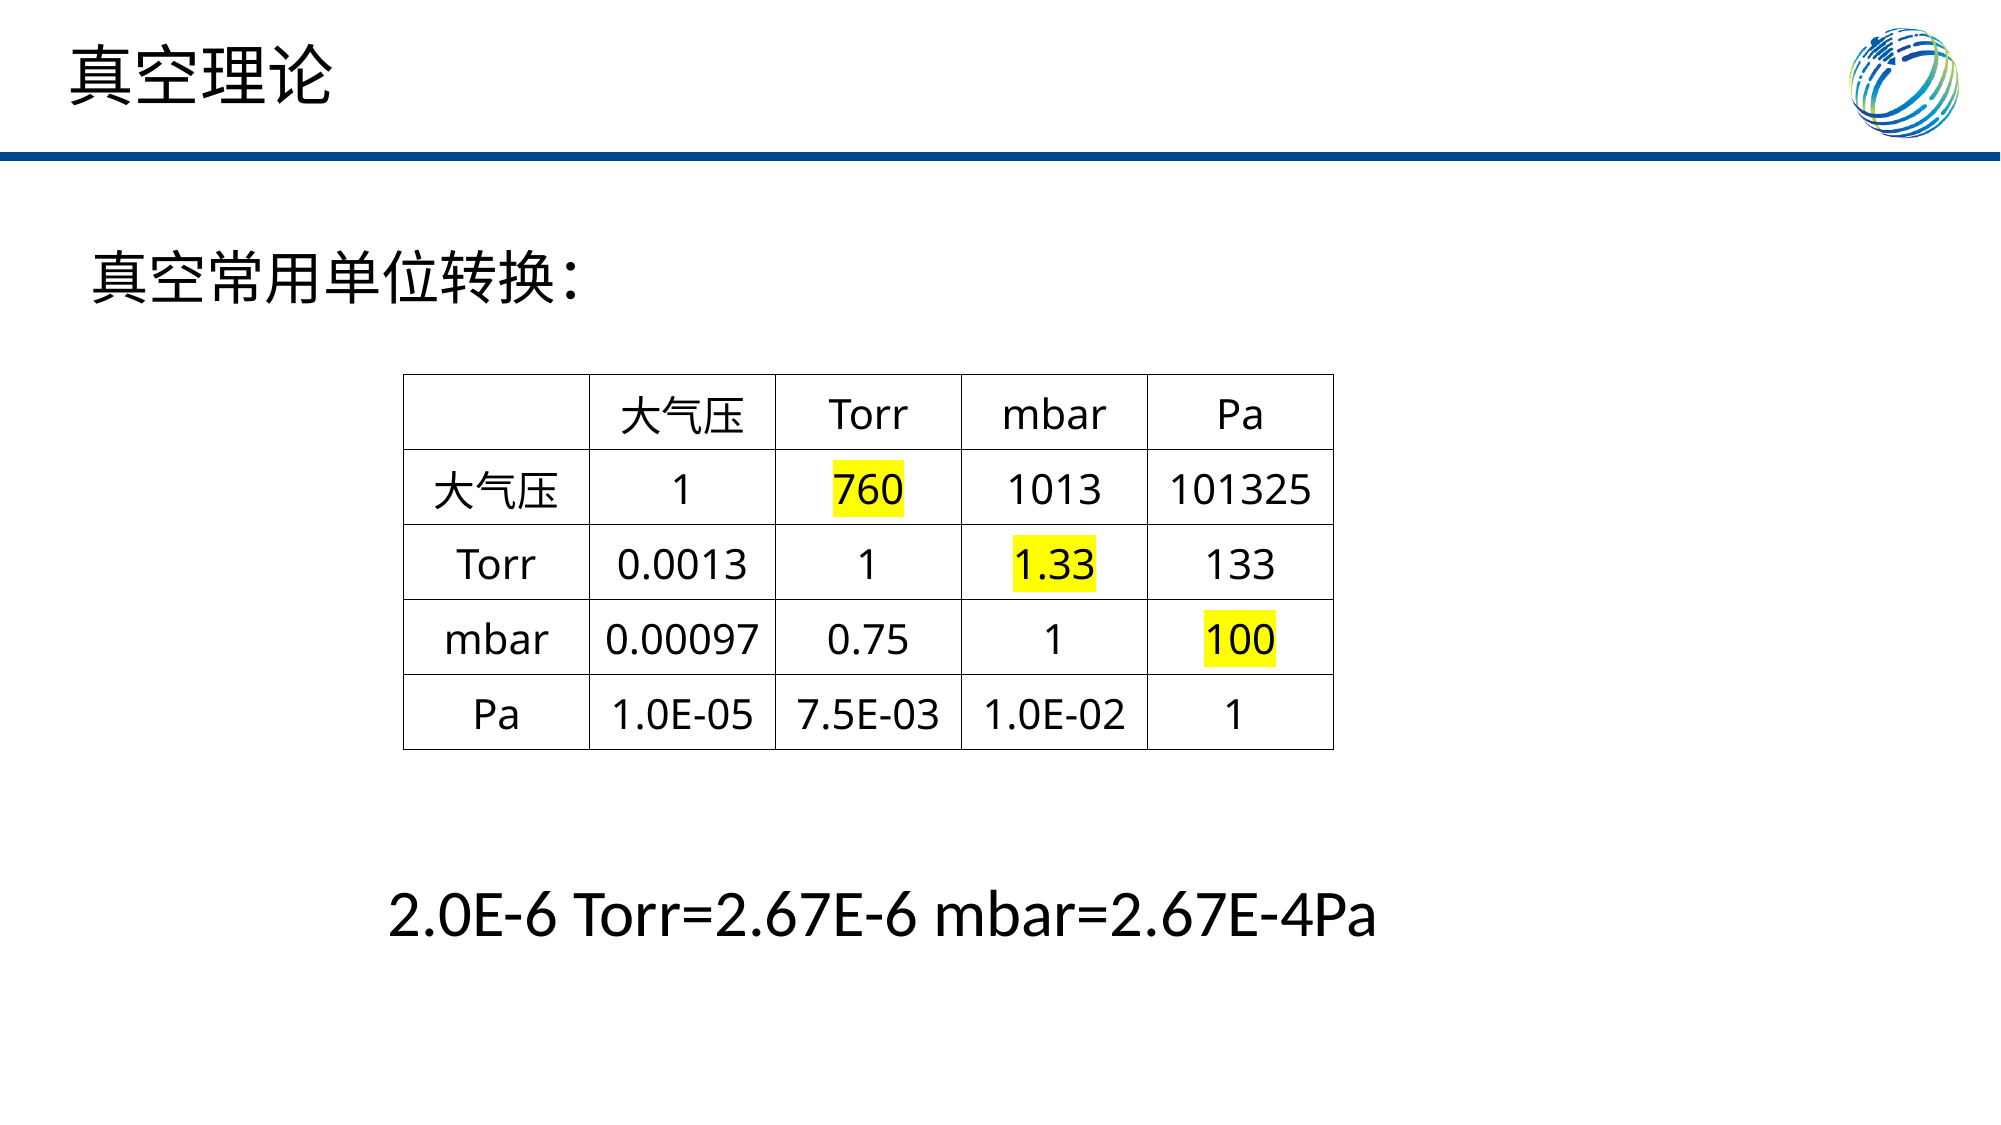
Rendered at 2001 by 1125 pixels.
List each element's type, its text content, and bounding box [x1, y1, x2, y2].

table_cell 100 [1148, 600, 1333, 674]
table_cell 760 [776, 450, 961, 524]
text_box 2.0E-6 Torr=2.67E-6 mbar=2.67E-4Pa [373, 862, 1627, 958]
table_cell 0.00097 [590, 600, 775, 674]
text_box 真空理论 [52, 26, 1057, 121]
table_cell 1 [1148, 675, 1333, 749]
table_header [404, 375, 589, 449]
table_header 大气压 [590, 375, 775, 449]
table_cell 133 [1148, 525, 1333, 599]
table_cell Pa [404, 675, 589, 749]
table_cell 1 [590, 450, 775, 524]
table_cell 1.33 [962, 525, 1147, 599]
table_cell mbar [404, 600, 589, 674]
table_cell 1.0E-02 [962, 675, 1147, 749]
picture [1845, 24, 1963, 142]
table_cell 0.0013 [590, 525, 775, 599]
table_cell Torr [404, 525, 589, 599]
text_box 真空常用单位转换： [75, 233, 1089, 319]
table_header Pa [1148, 375, 1333, 449]
table_cell 1.0E-05 [590, 675, 775, 749]
table_cell 1013 [962, 450, 1147, 524]
table_header mbar [962, 375, 1147, 449]
table_cell 1 [962, 600, 1147, 674]
table_cell 1 [776, 525, 961, 599]
table_header Torr [776, 375, 961, 449]
table_cell 101325 [1148, 450, 1333, 524]
table_cell 7.5E-03 [776, 675, 961, 749]
table_cell 大气压 [404, 450, 589, 524]
table_cell 0.75 [776, 600, 961, 674]
